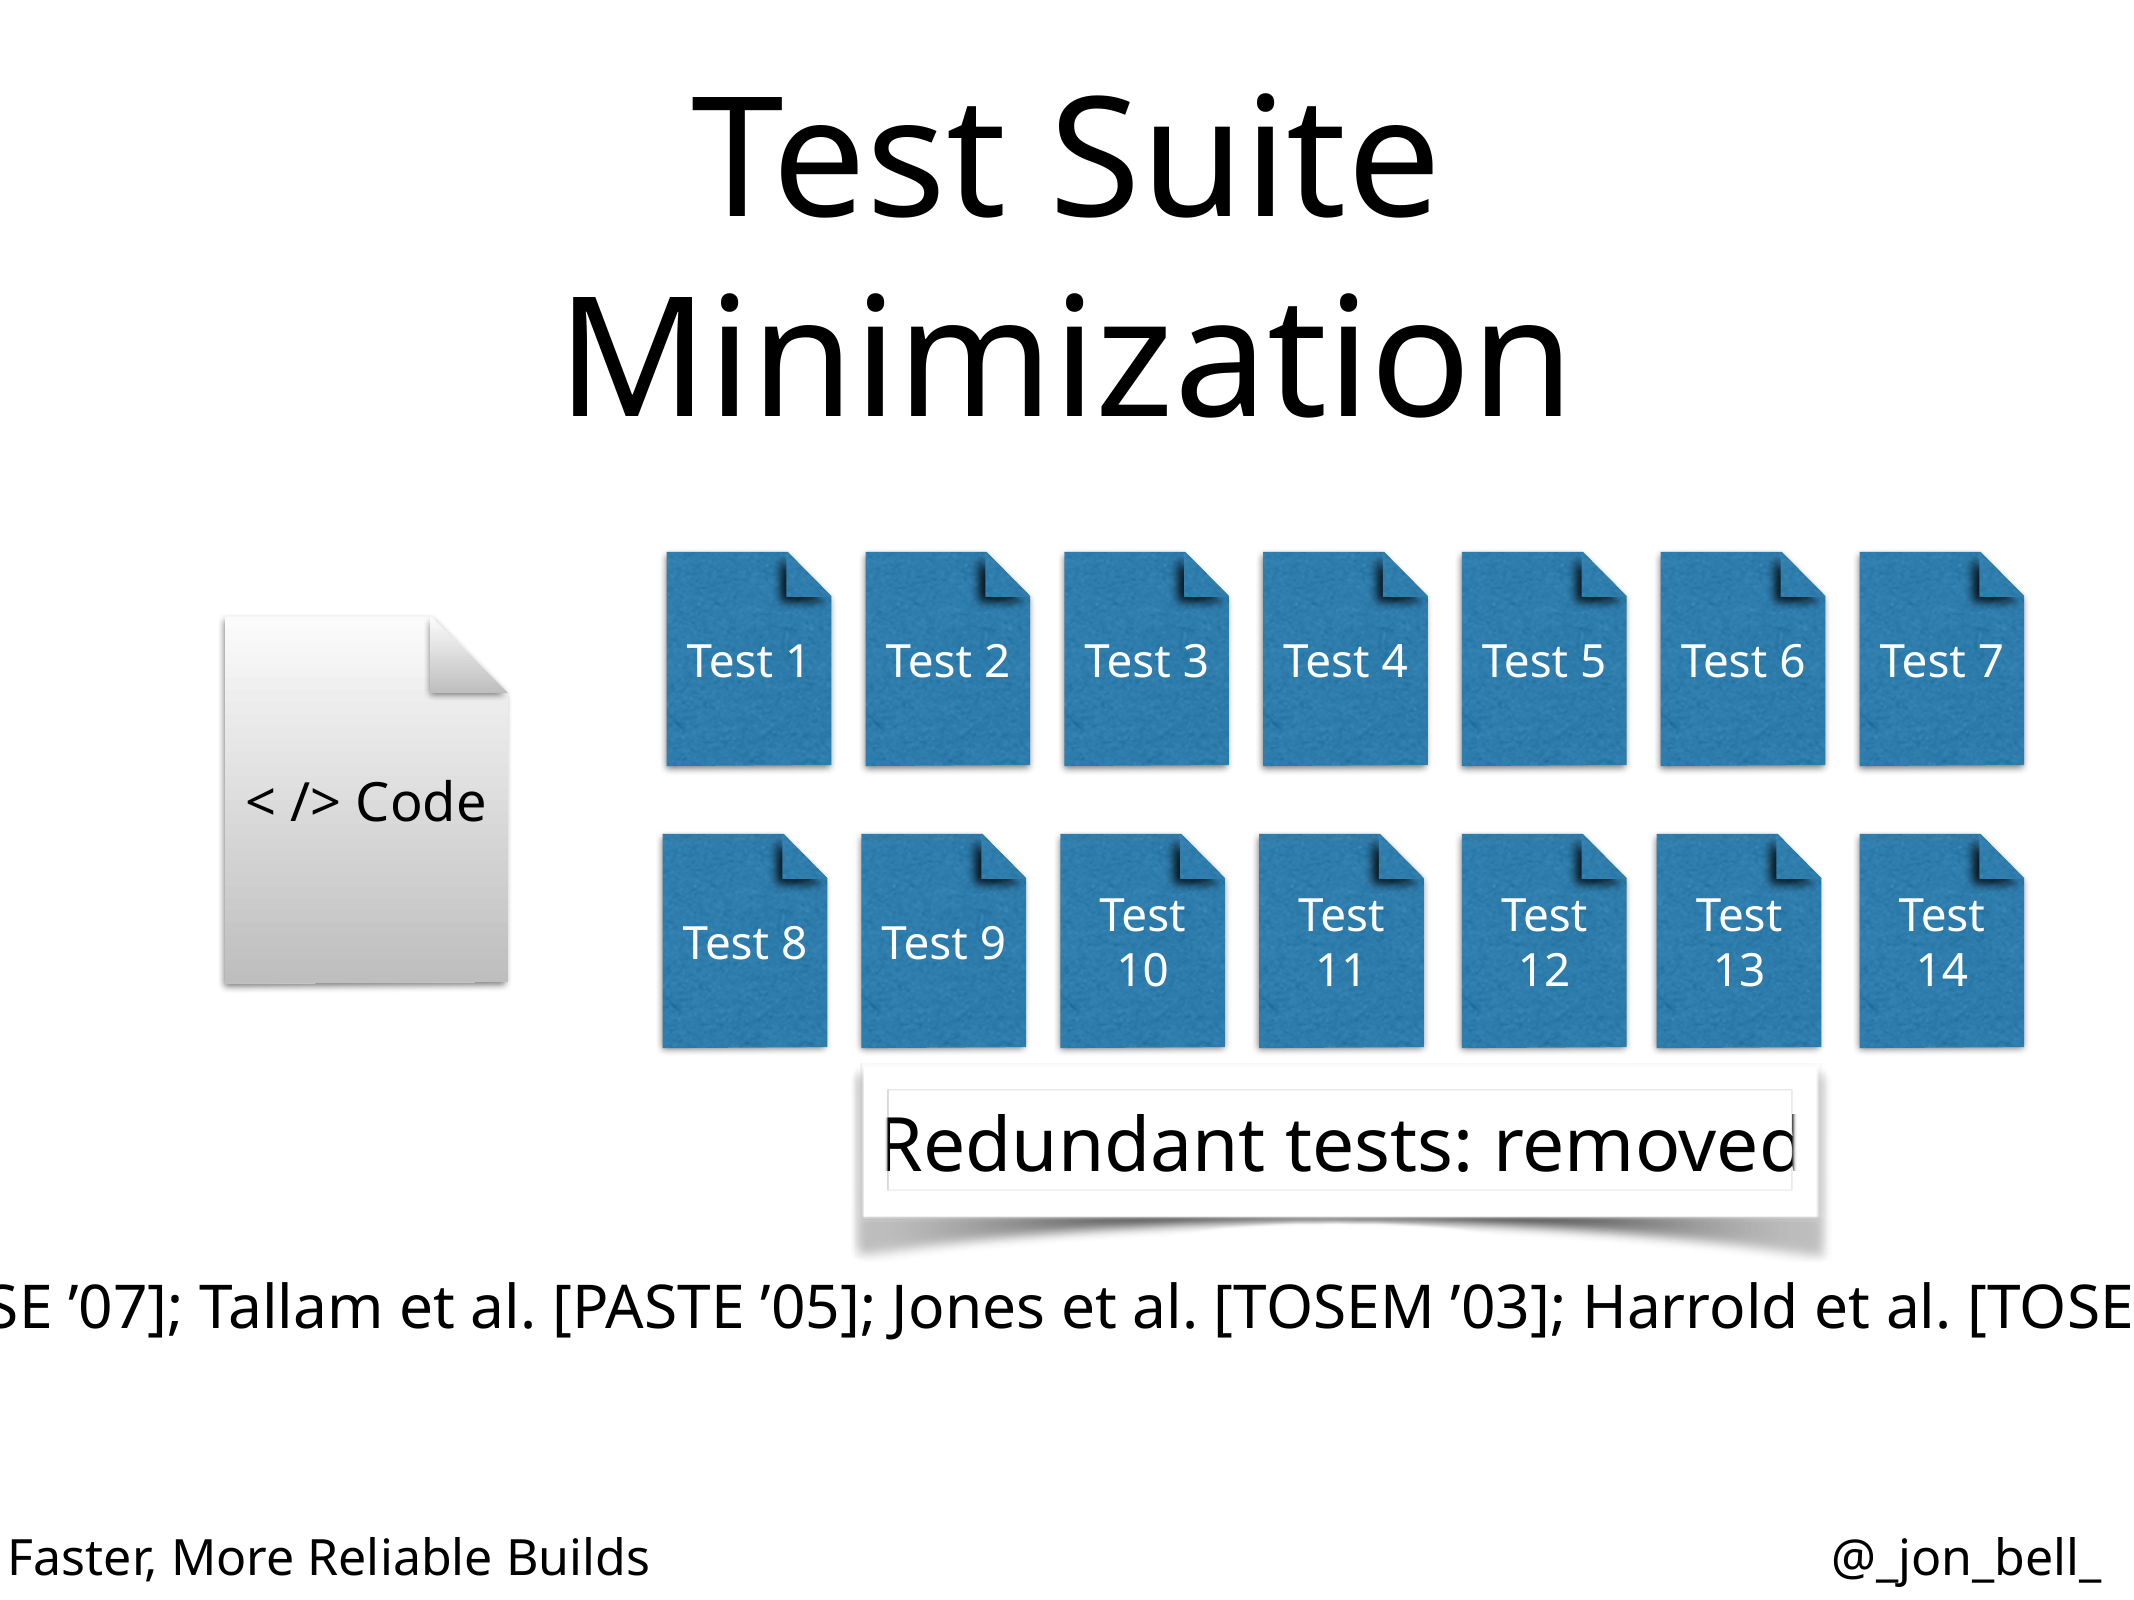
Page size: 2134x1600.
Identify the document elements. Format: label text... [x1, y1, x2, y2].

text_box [1258, 833, 1425, 1049]
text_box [1656, 833, 1822, 1049]
title Test Suite Minimization [155, 72, 1978, 428]
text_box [224, 616, 508, 984]
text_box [1660, 551, 1826, 767]
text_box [1859, 833, 2025, 1049]
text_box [1461, 551, 1627, 767]
text_box Hao et al. [ICSE ’12]; Orso et al. [ICSE ’09]; Jeffrey et al. [TSE ’07]; Tallam et al. [PASTE ’05]; Jones et al. [TOSEM ’03]; Harrold et al. [TOSEM ’93]; Chen et al. [IST ’98]; Wong et al. [ICSE ’95] and more [0, 1296, 2134, 1386]
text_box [1262, 551, 1429, 767]
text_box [1859, 551, 2025, 767]
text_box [666, 551, 832, 767]
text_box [865, 551, 1031, 767]
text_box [1064, 551, 1230, 767]
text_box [851, 1062, 1832, 1266]
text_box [1461, 833, 1627, 1049]
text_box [662, 833, 828, 1049]
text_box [1060, 833, 1226, 1049]
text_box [861, 833, 1027, 1049]
